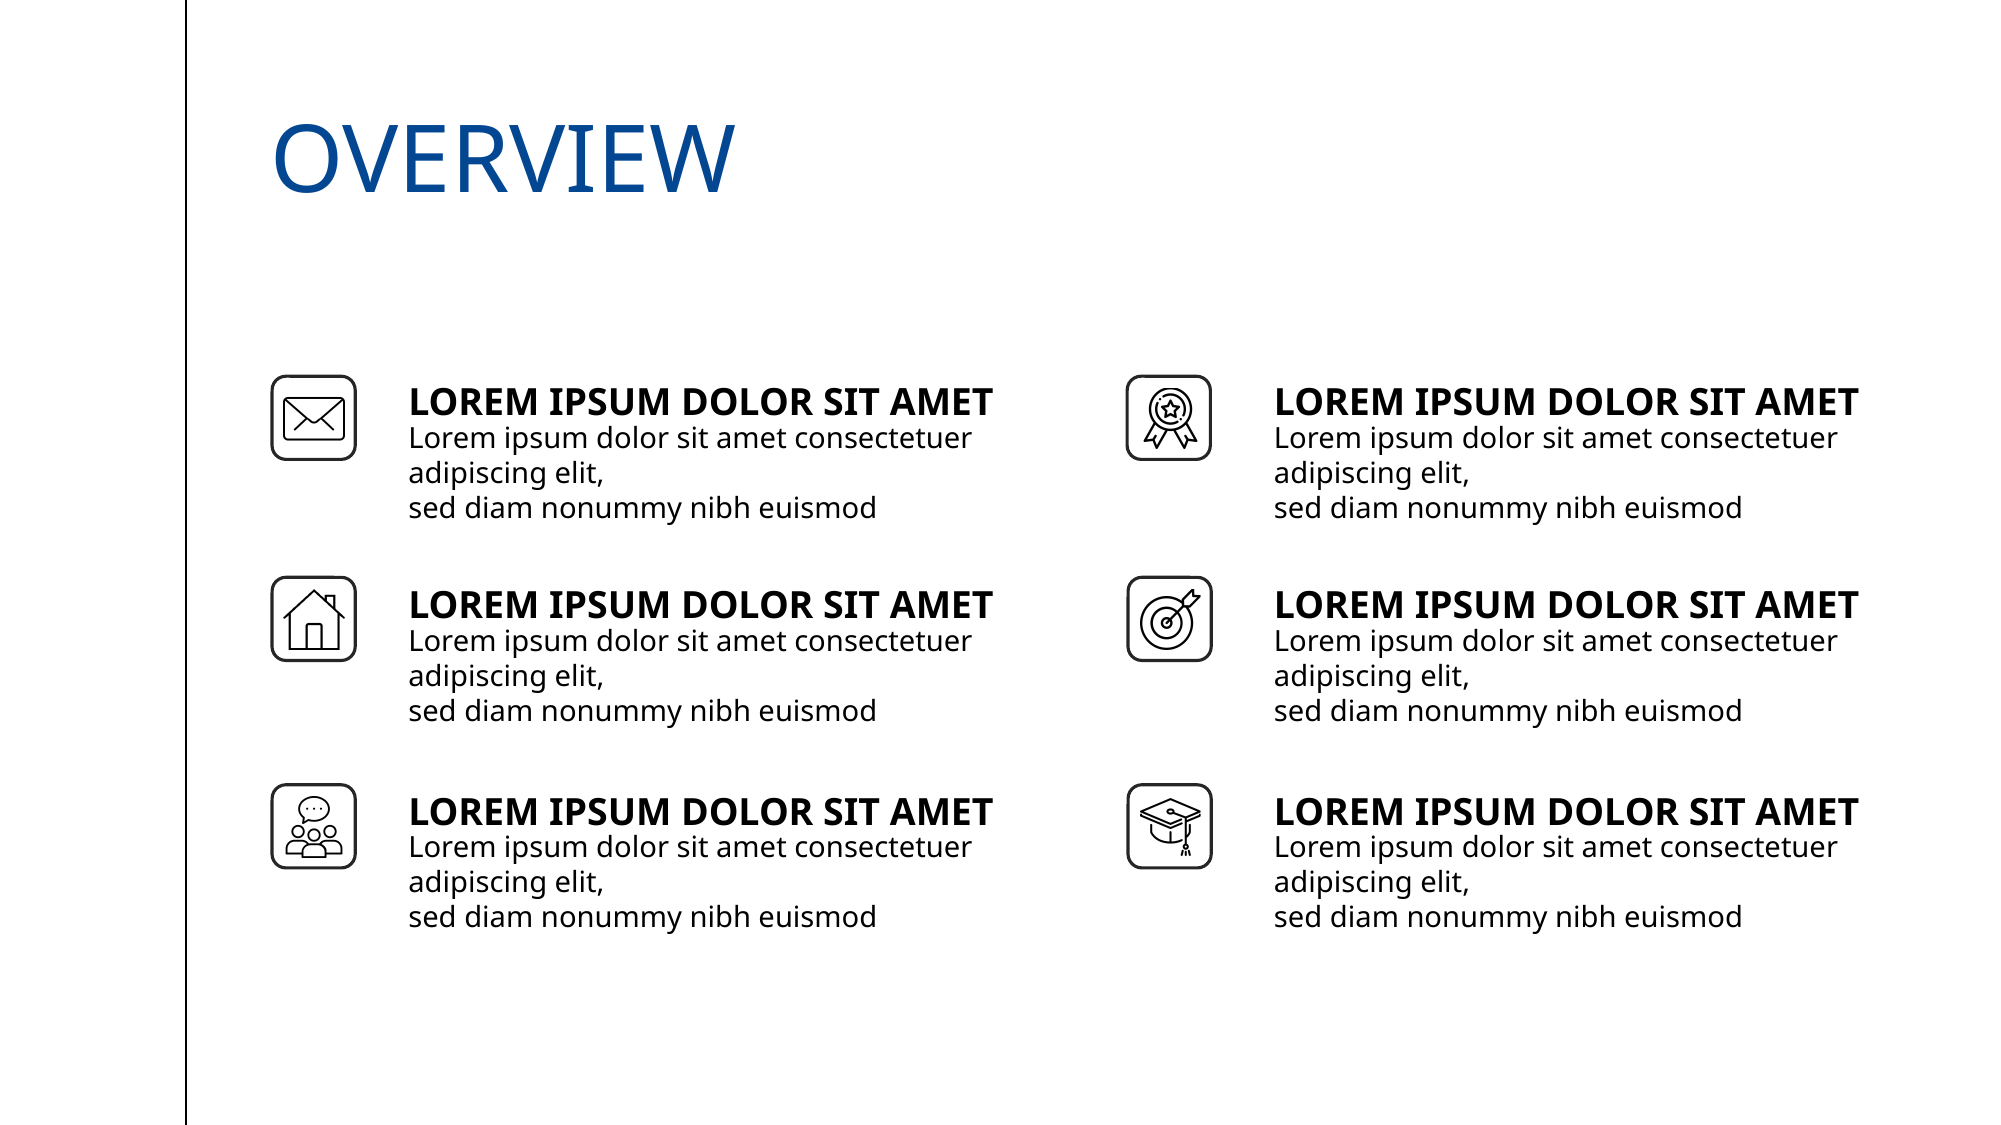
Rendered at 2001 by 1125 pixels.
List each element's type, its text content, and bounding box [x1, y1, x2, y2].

list Lorem ipsum dolor sit amet [1274, 371, 1930, 432]
picture [283, 589, 345, 650]
list Lorem ipsum dolor sit amet consectetuer adipiscing elit, sed diam nonummy nibh euismod [1274, 634, 1930, 685]
list Lorem ipsum dolor sit amet consectetuer adipiscing elit, sed diam nonummy nibh euismod [408, 841, 1064, 892]
list Lorem ipsum dolor sit amet consectetuer adipiscing elit, sed diam nonummy nibh euismod [408, 634, 1064, 685]
picture [1139, 589, 1201, 650]
picture [283, 388, 345, 449]
list Lorem ipsum dolor sit amet [408, 573, 1064, 634]
title overview [270, 55, 1930, 221]
list Lorem ipsum dolor sit amet consectetuer adipiscing elit, sed diam nonummy nibh euismod [1274, 432, 1930, 483]
list Lorem ipsum dolor sit amet consectetuer adipiscing elit, sed diam nonummy nibh euismod [1274, 841, 1930, 892]
picture [1139, 388, 1201, 449]
picture [1139, 796, 1201, 858]
list Lorem ipsum dolor sit amet [408, 371, 1064, 432]
picture [283, 796, 345, 858]
list Lorem ipsum dolor sit amet [1274, 780, 1930, 841]
list Lorem ipsum dolor sit amet [408, 780, 1064, 841]
list Lorem ipsum dolor sit amet consectetuer adipiscing elit, sed diam nonummy nibh euismod [408, 432, 1064, 483]
list Lorem ipsum dolor sit amet [1274, 573, 1930, 634]
